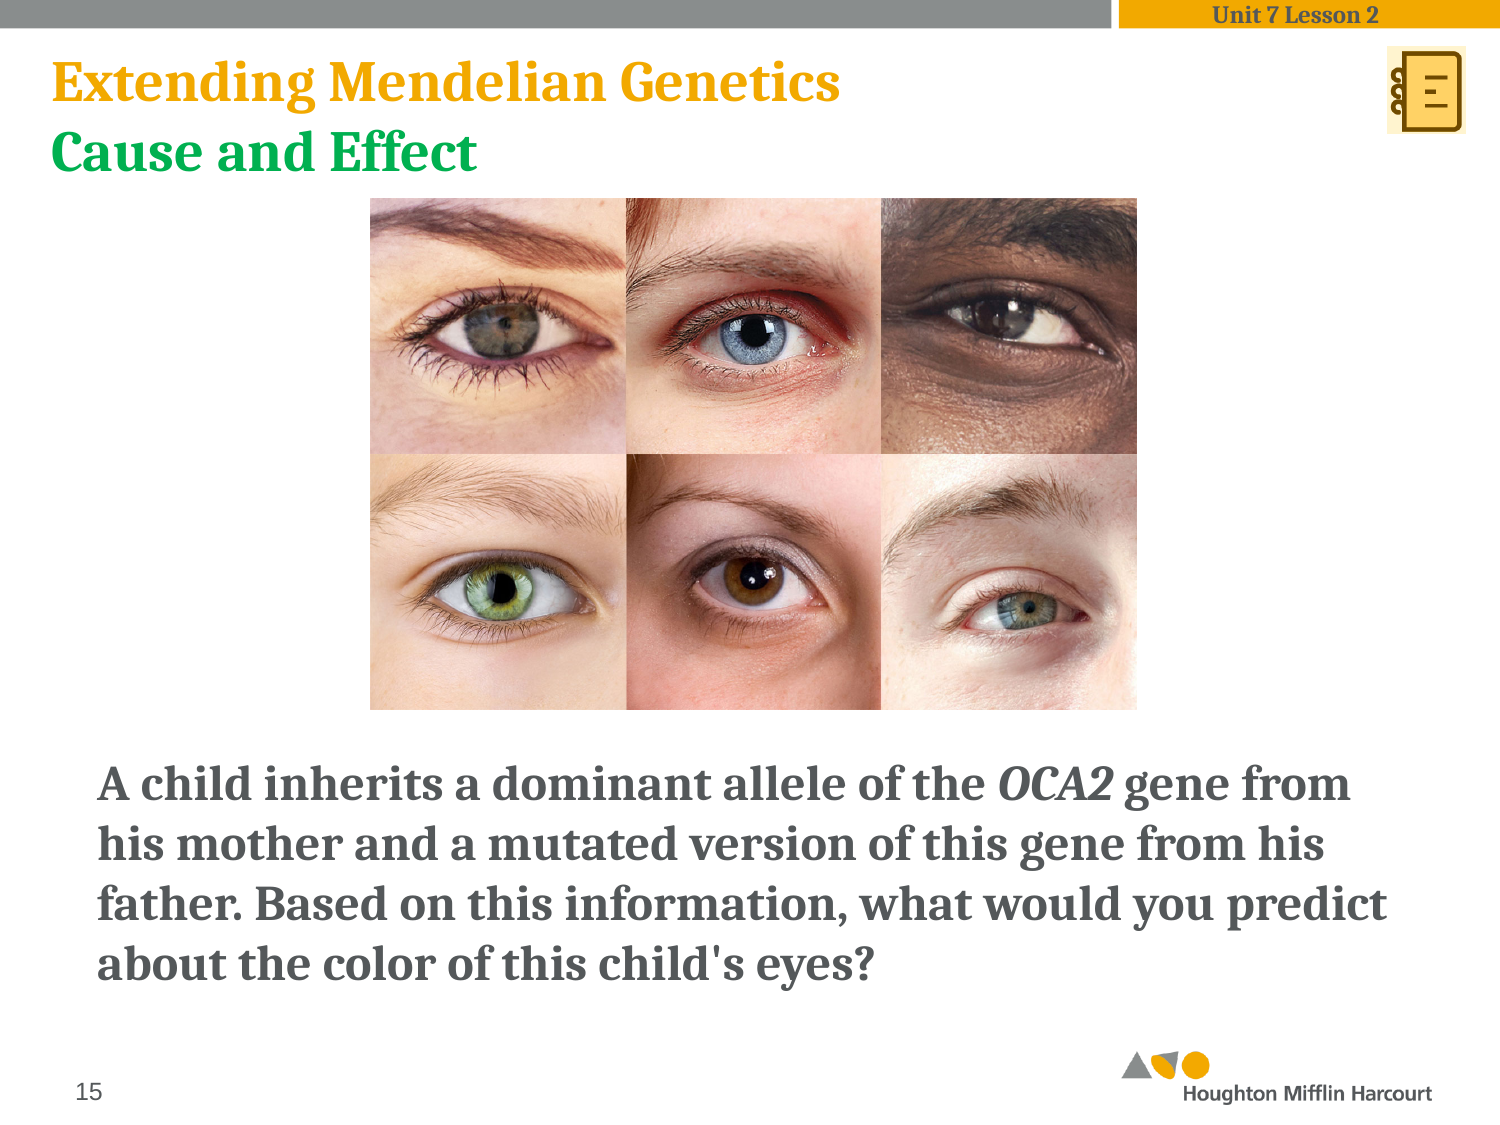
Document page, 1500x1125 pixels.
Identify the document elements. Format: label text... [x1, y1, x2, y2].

slide_number ‹#› [75, 1045, 187, 1106]
text_box A child inherits a dominant allele of the OCA2 gene from his mother and a mutated version of this gene from his father. Based on this information, what would you predict about the color of this child's eyes? [82, 743, 1411, 1001]
text_box Unit 7 Lesson 2 [1197, 0, 1411, 36]
picture [1119, 1049, 1434, 1107]
title Extending Mendelian Genetics Cause and Effect [51, 35, 1456, 139]
picture [1387, 46, 1466, 134]
picture [370, 197, 1137, 710]
